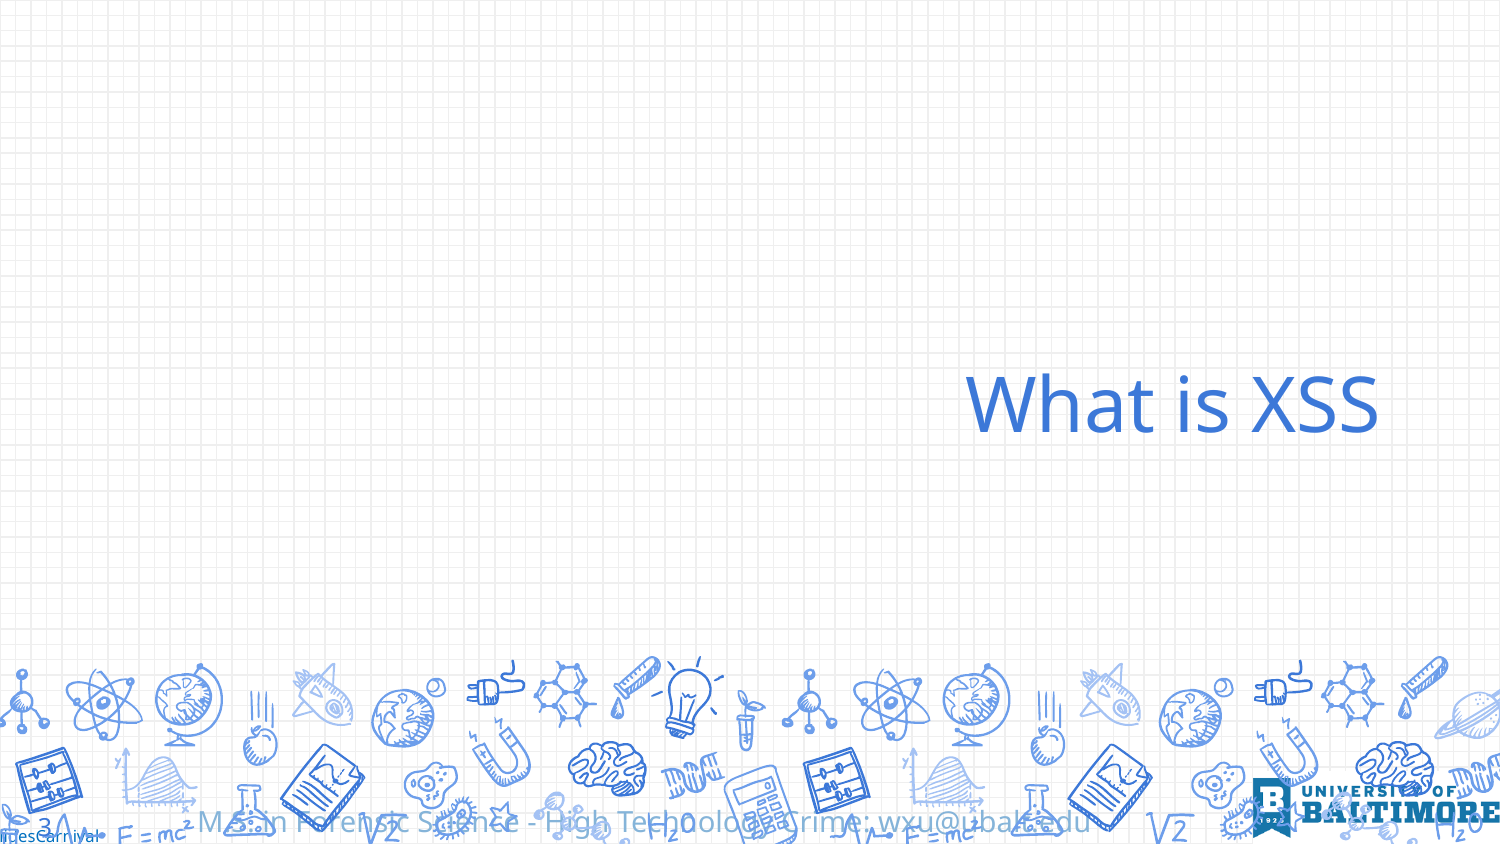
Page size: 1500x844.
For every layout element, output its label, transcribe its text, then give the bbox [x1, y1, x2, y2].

slide_number 3 [0, 796, 91, 844]
picture [1479, 779, 1483, 790]
title What is XSS [526, 272, 1397, 463]
picture [1382, 771, 1399, 783]
picture [1282, 807, 1299, 827]
picture [1388, 823, 1396, 835]
picture [1253, 771, 1500, 844]
picture [1283, 771, 1308, 783]
picture [1354, 819, 1361, 827]
picture [1423, 777, 1429, 784]
picture [1394, 771, 1431, 791]
picture [1481, 771, 1489, 788]
picture [1471, 771, 1479, 786]
picture [1363, 771, 1393, 785]
picture [1253, 804, 1257, 821]
picture [1342, 796, 1349, 806]
